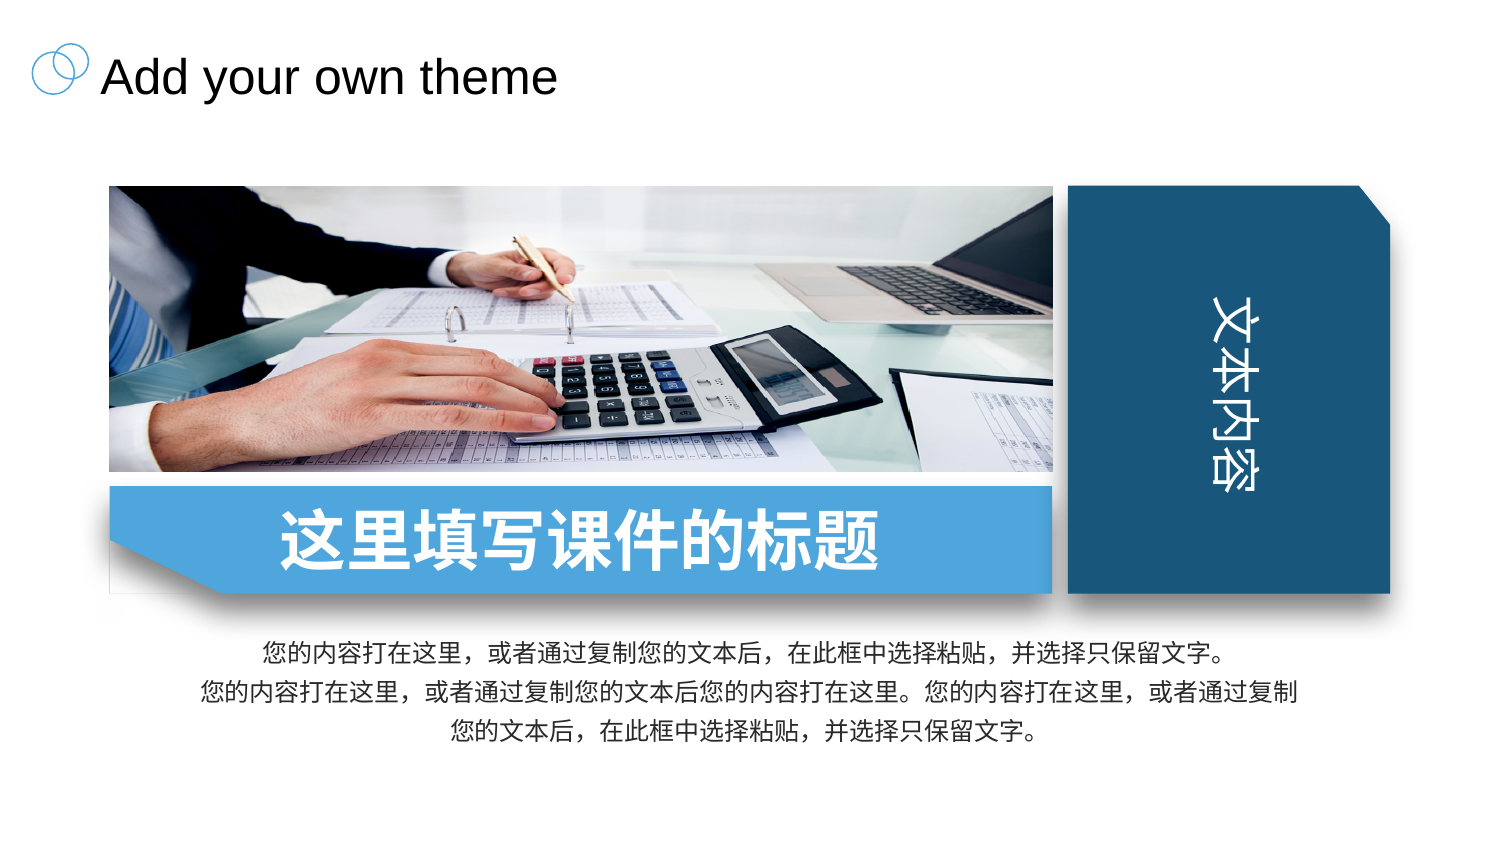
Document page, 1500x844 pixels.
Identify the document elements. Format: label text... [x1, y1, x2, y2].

text_box 您的内容打在这里，或者通过复制您的文本后，在此框中选择粘贴，并选择只保留文字。 您的内容打在这里，或者通过复制您的文本后您的内容打在这里。您的内容打在这里，或者通过复制 您的文本后，在此框中选择粘贴，并选择只保留文字。 [132, 623, 1368, 751]
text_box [109, 485, 1053, 594]
text_box [51, 41, 91, 81]
text_box [30, 50, 75, 97]
picture [109, 186, 1053, 472]
text_box Add your own theme [100, 32, 585, 105]
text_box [1067, 185, 1391, 594]
